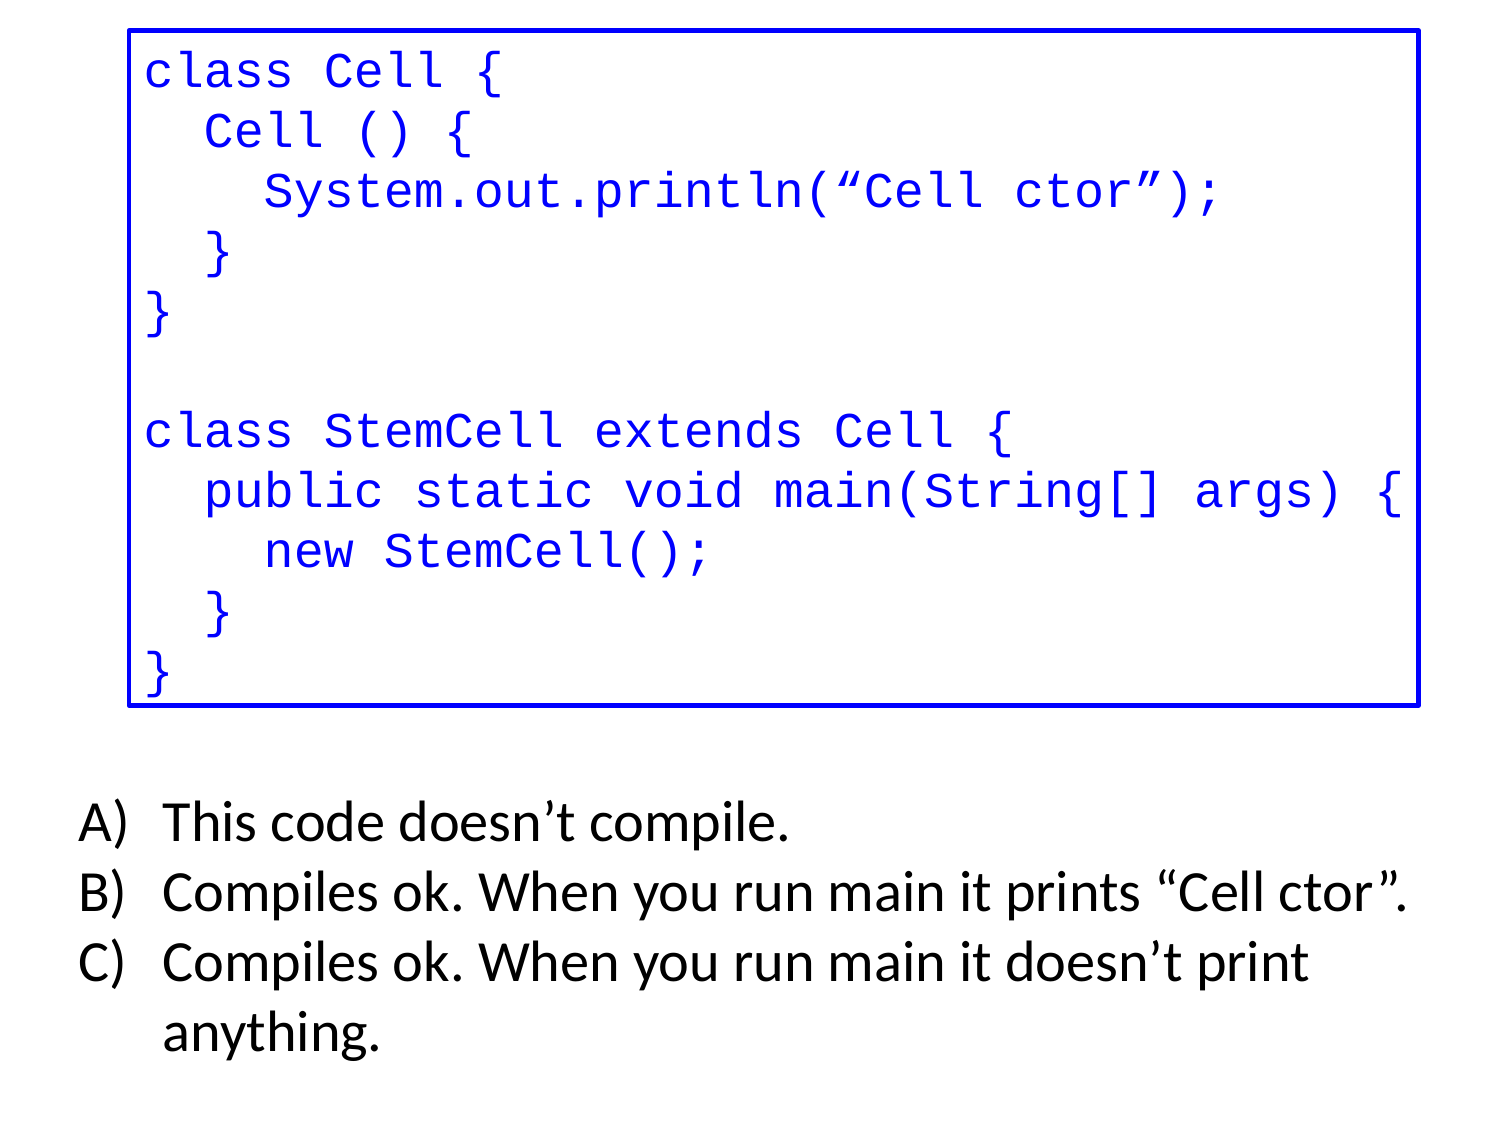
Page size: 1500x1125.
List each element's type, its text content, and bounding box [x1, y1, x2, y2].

text_box class Cell { Cell () { System.out.println(“Cell ctor”); } } class StemCell extends Cell { public static void main(String[] args) { new StemCell(); } } [128, 30, 1419, 706]
text_box This code doesn’t compile. Compiles ok. When you run main it prints “Cell ctor”. Compiles ok. When you run main it doesn’t print anything. [63, 775, 1465, 1071]
